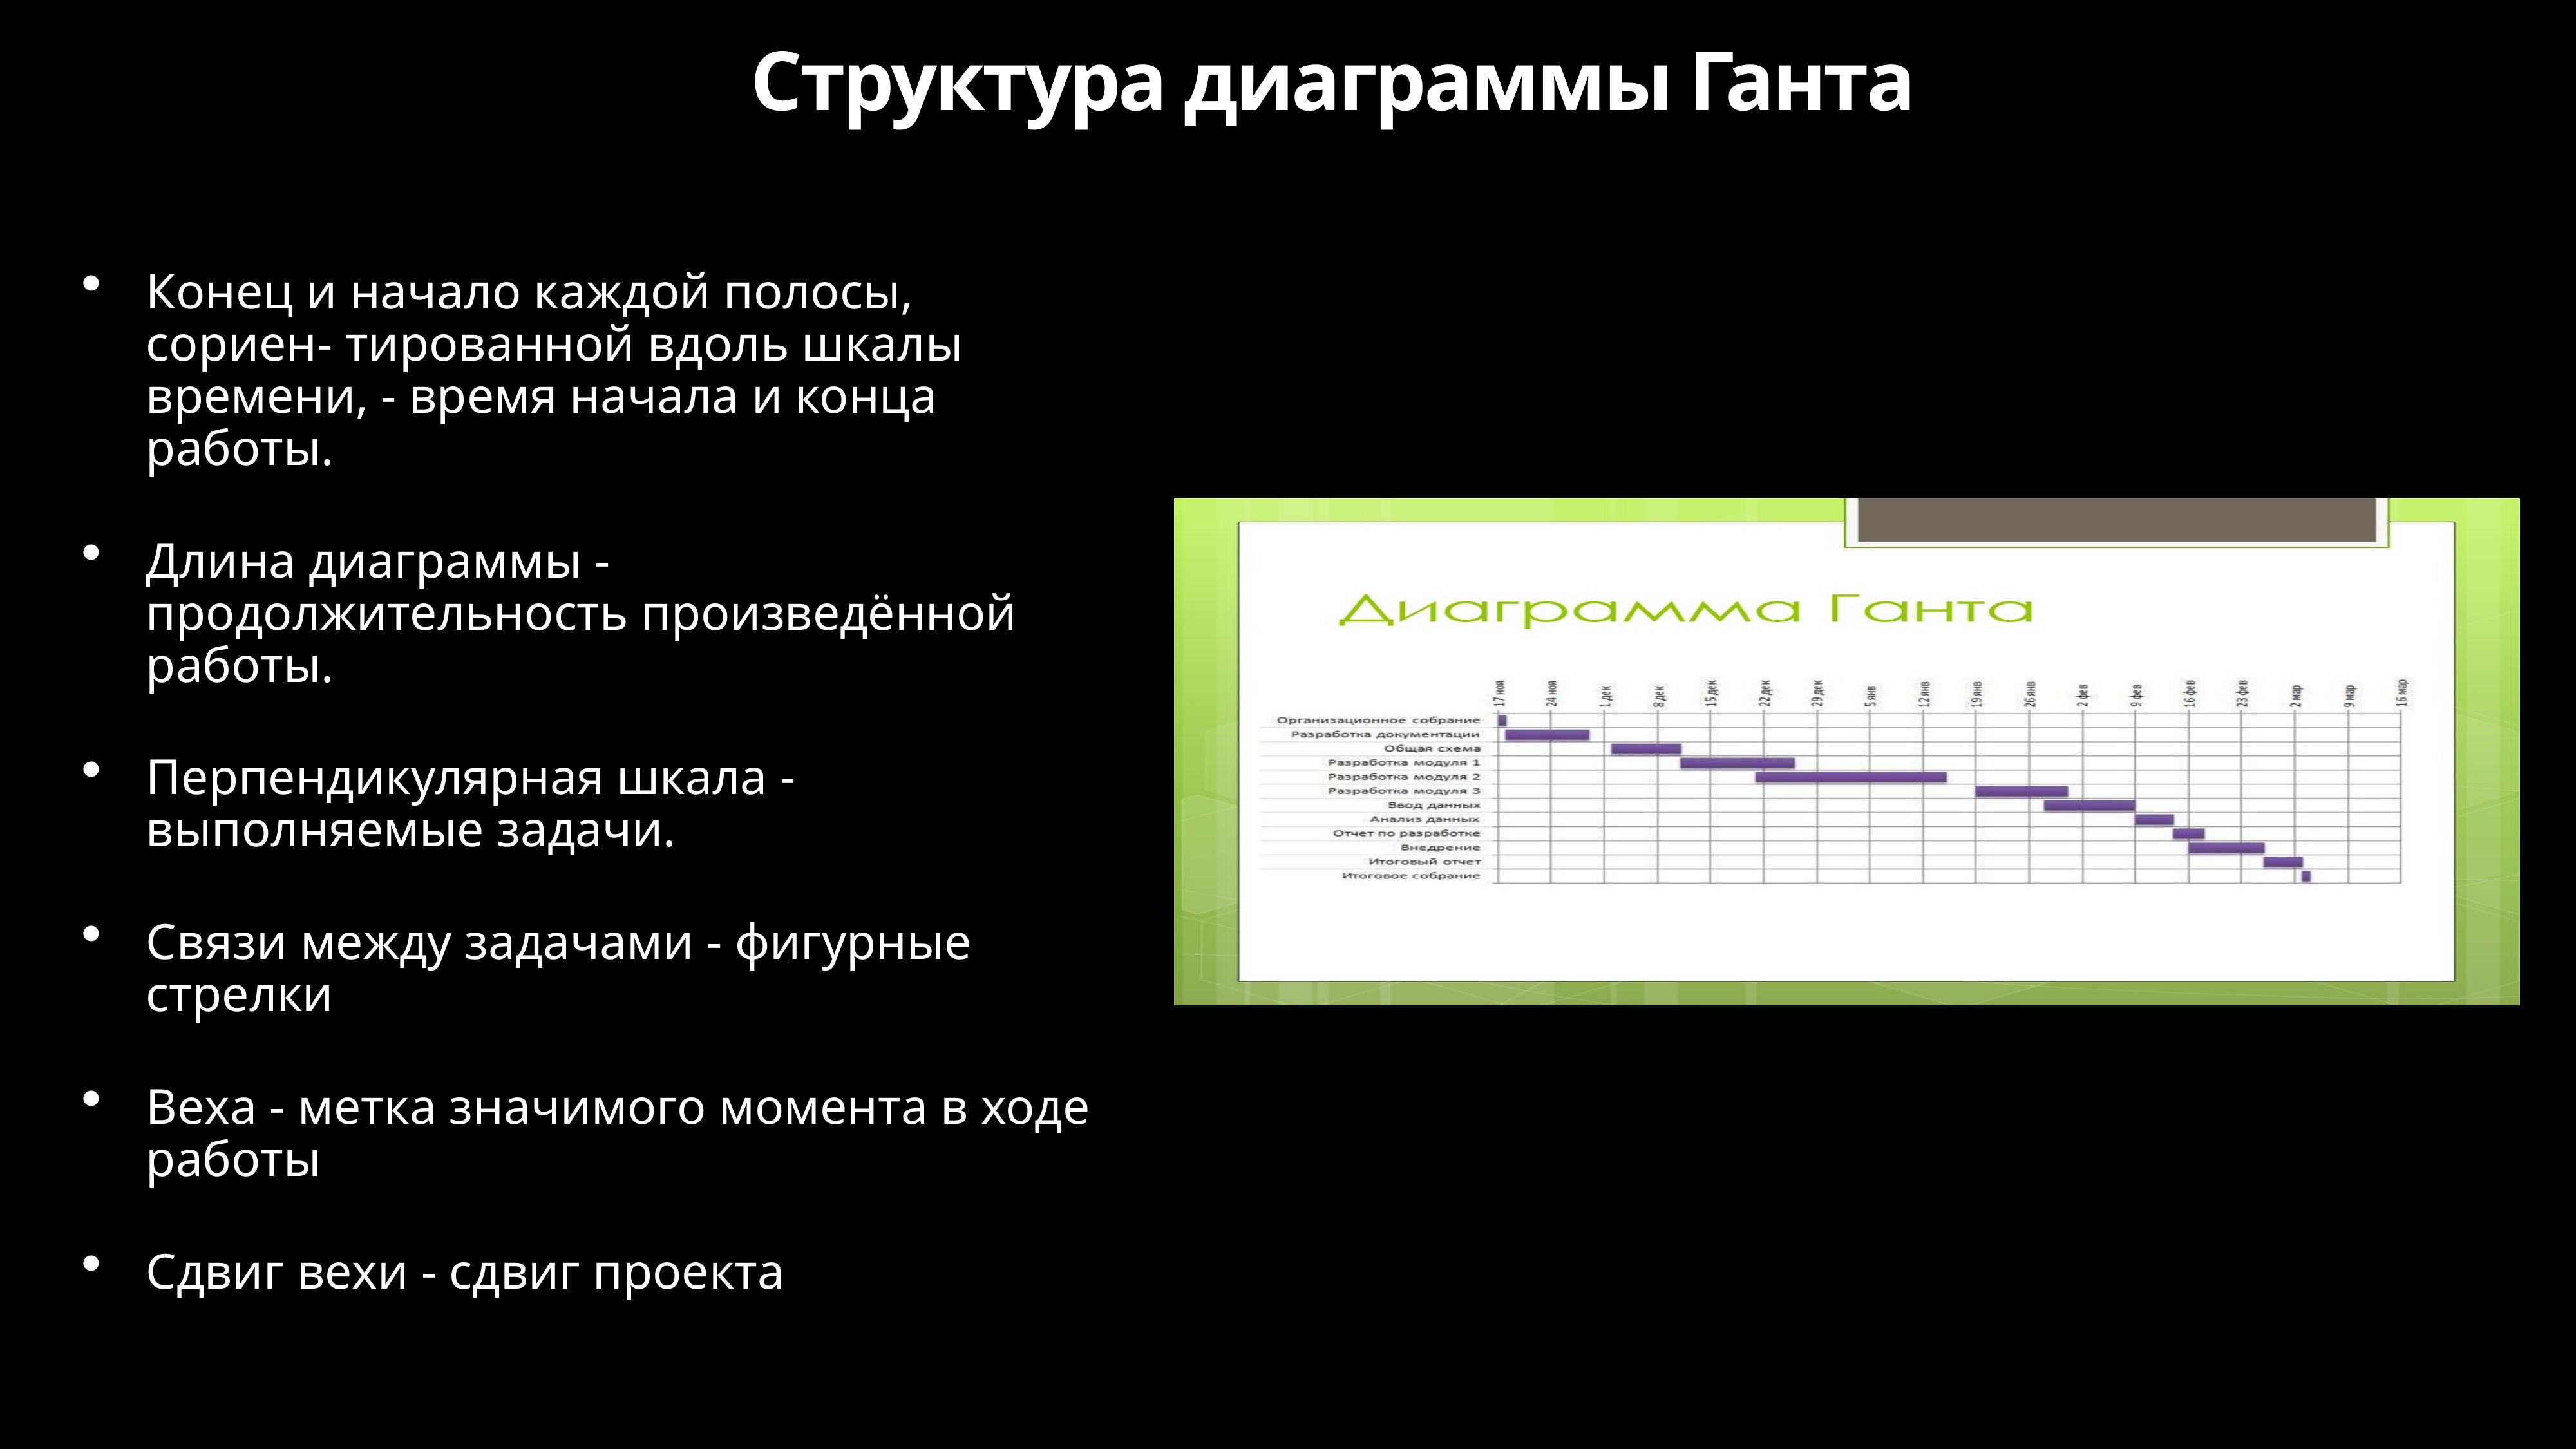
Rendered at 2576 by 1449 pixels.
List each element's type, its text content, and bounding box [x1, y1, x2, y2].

picture [1174, 498, 2520, 1005]
list Конец и начало каждой полосы, сориен- тированной вдоль шкалы времени, - время начала и конца работы. Длина диаграммы - продолжительность произведённой работы. Перпендикулярная шкала - выполняемые задачи. Связи между задачами - фигурные стрелки Веха - метка значимого момента в ходе работы Сдвиг вехи - сдвиг проекта [76, 261, 1103, 1311]
title Структура диаграммы Ганта [744, 42, 1942, 194]
